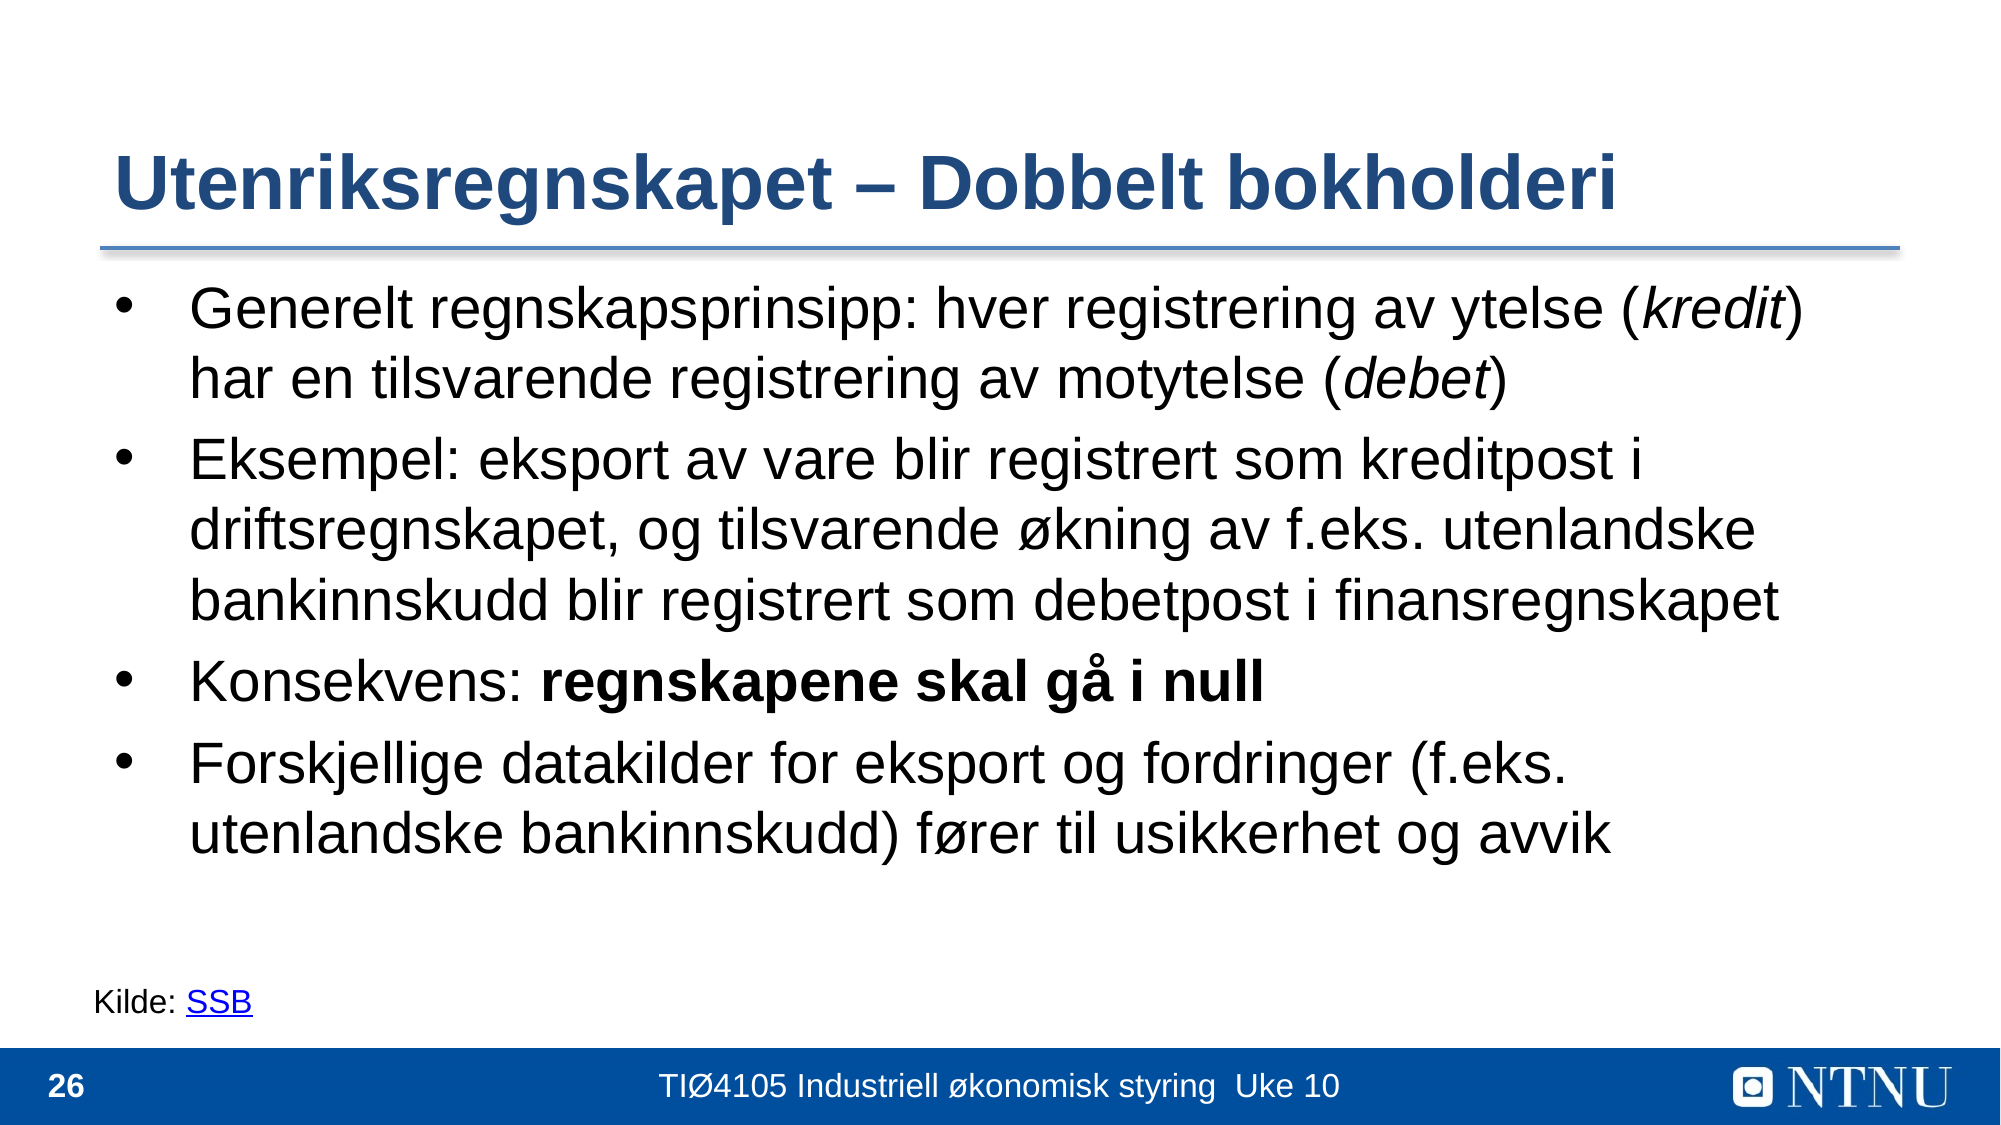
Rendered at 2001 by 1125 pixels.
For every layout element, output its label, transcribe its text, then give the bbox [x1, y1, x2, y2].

text_box Kilde: SSB [78, 972, 347, 1028]
picture [0, 1048, 2001, 1125]
list Generelt regnskapsprinsipp: hver registrering av ytelse (kredit) har en tilsvarende registrering av motytelse (debet) Eksempel: eksport av vare blir registrert som kreditpost i driftsregnskapet, og tilsvarende økning av f.eks. utenlandske bankinnskudd blir registrert som debetpost i finansregnskapet Konsekvens: regnskapene skal gå i null Forskjellige datakilder for eksport og fordringer (f.eks. utenlandske bankinnskudd) fører til usikkerhet og avvik [99, 262, 1900, 1005]
footer TIØ4105 Industriell økonomisk styring Uke 10 [578, 1053, 1422, 1114]
slide_number 26 [0, 1053, 100, 1114]
title Utenriksregnskapet – Dobbelt bokholderi [99, 45, 1900, 233]
